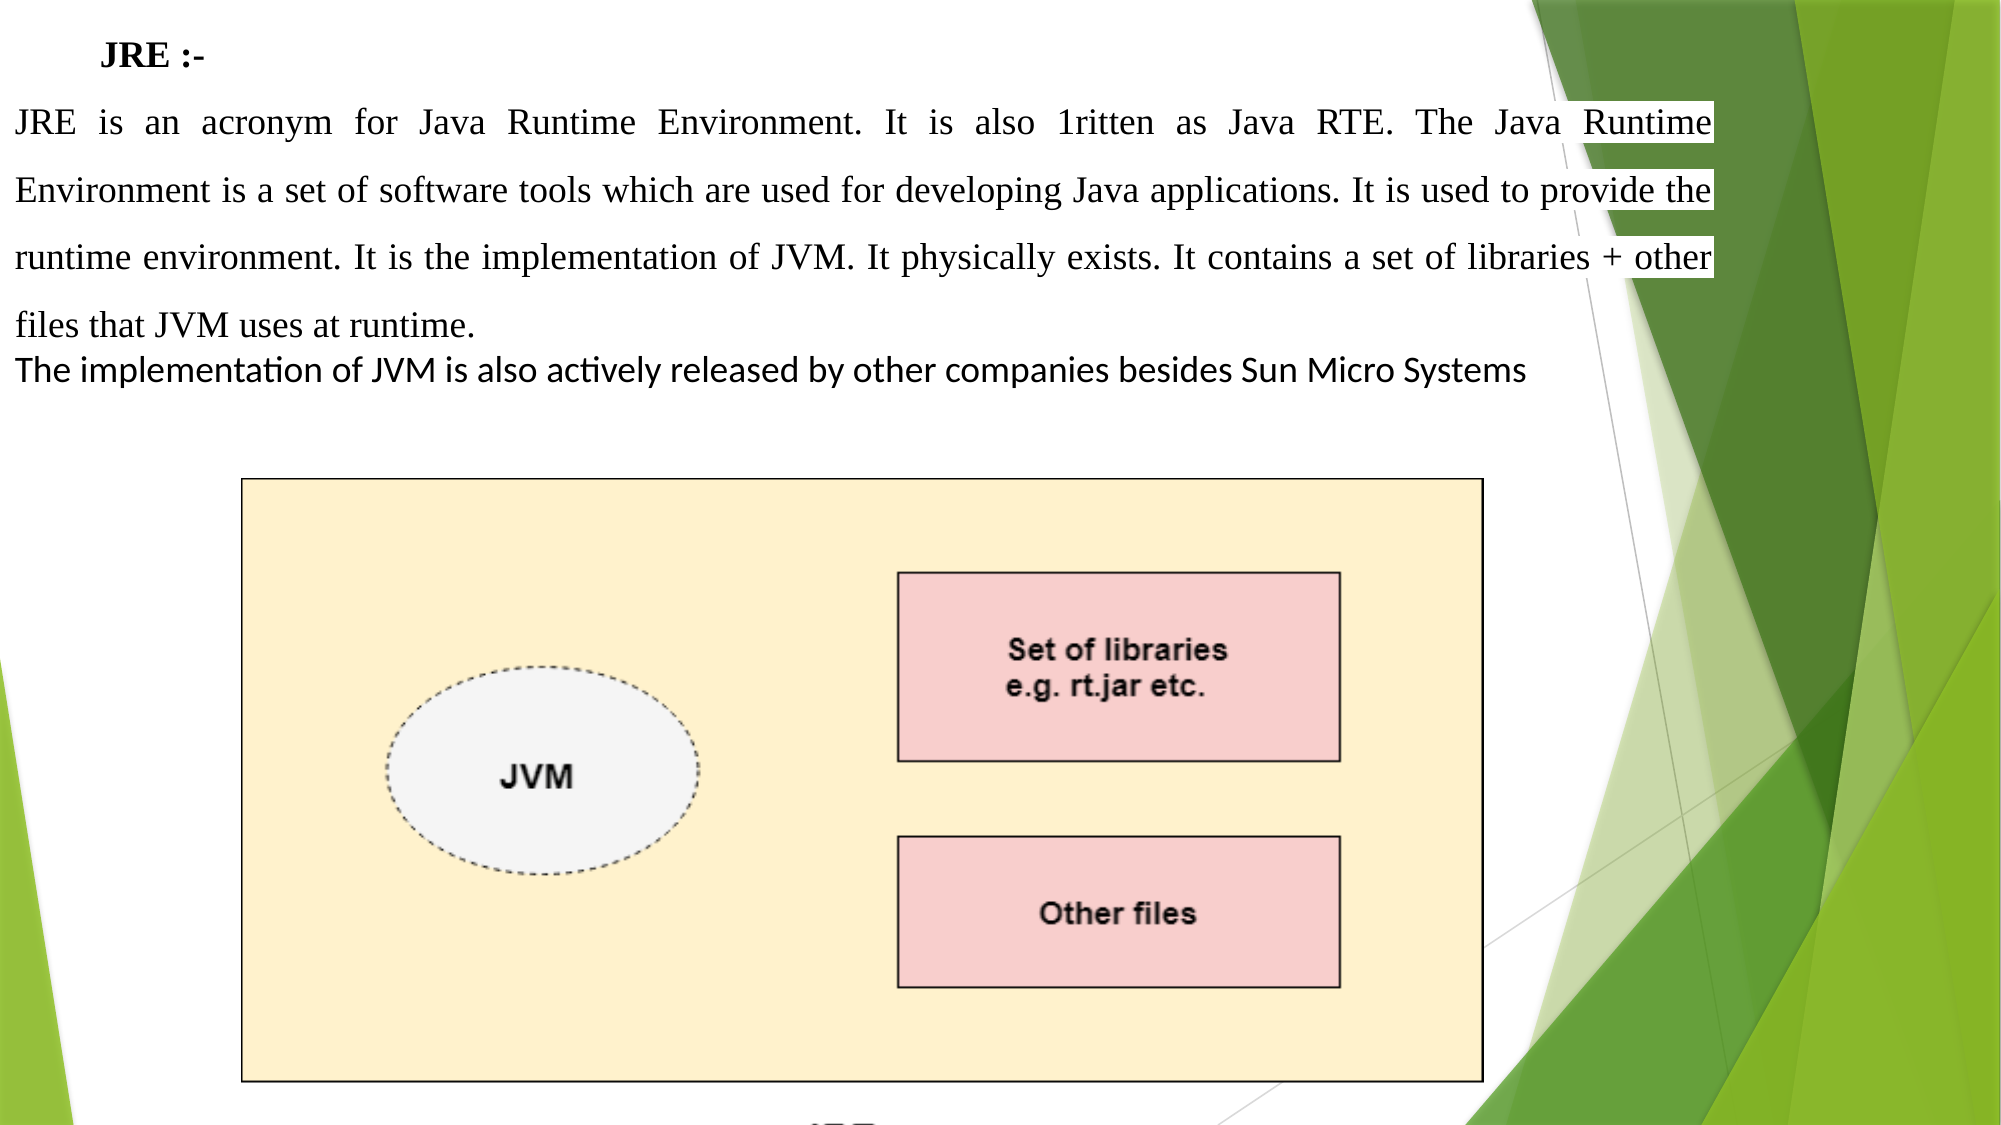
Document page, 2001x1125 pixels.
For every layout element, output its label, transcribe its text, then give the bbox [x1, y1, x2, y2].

text_box JRE :- JRE is an acronym for Java Runtime Environment. It is also 1ritten as Java RTE. The Java Runtime Environment is a set of software tools which are used for developing Java applications. It is used to provide the runtime environment. It is the implementation of JVM. It physically exists. It contains a set of libraries + other files that JVM uses at runtime. The implementation of JVM is also actively released by other companies besides Sun Micro Systems [0, 0, 1729, 398]
picture [241, 478, 1484, 1125]
